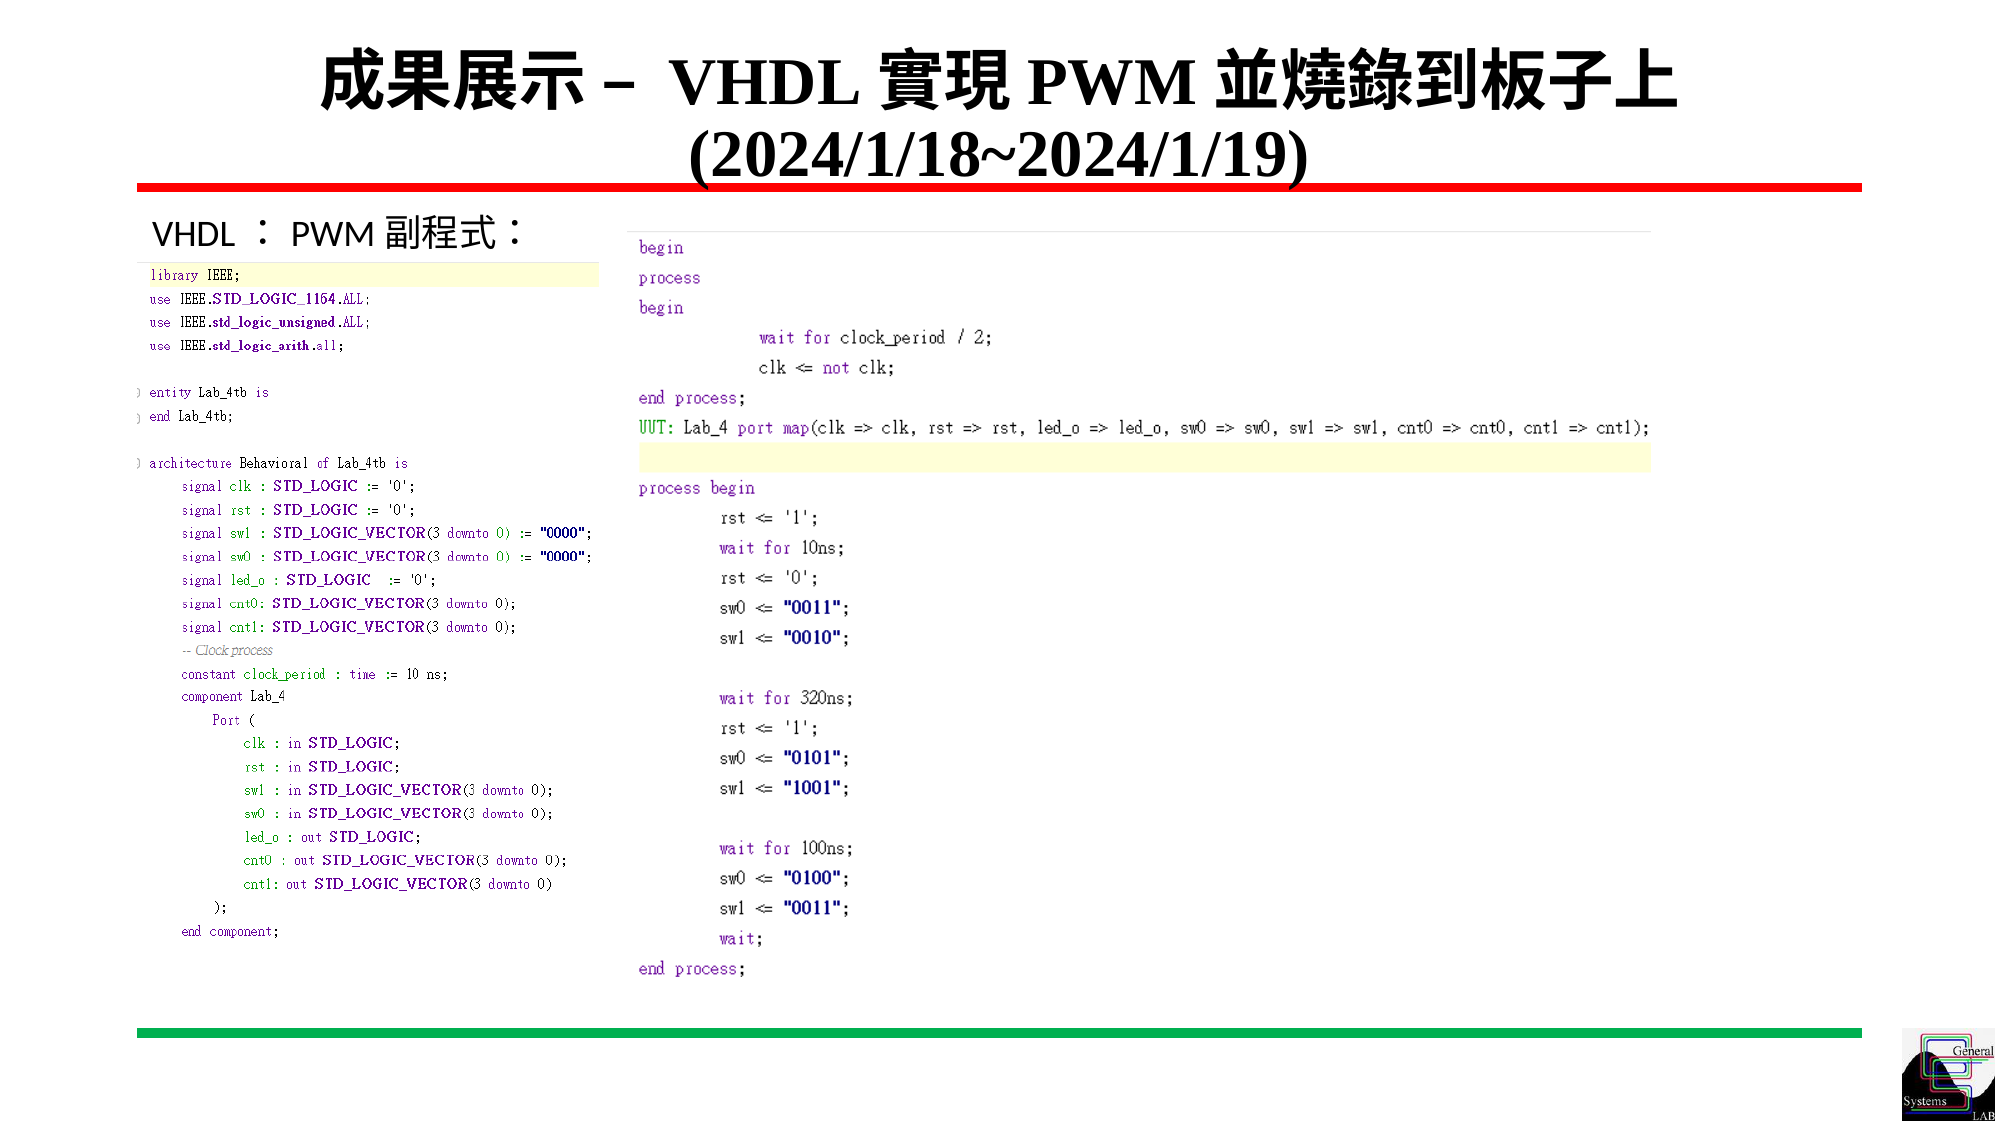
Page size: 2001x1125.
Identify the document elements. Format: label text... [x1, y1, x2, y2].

text_box VHDL：PWM副程式： [137, 201, 716, 262]
title 成果展示 – VHDL實現PWM並燒錄到板子上 (2024/1/18~2024/1/19) [137, 59, 1863, 178]
picture [627, 231, 1651, 983]
picture [1902, 1028, 1995, 1121]
picture [137, 262, 599, 941]
